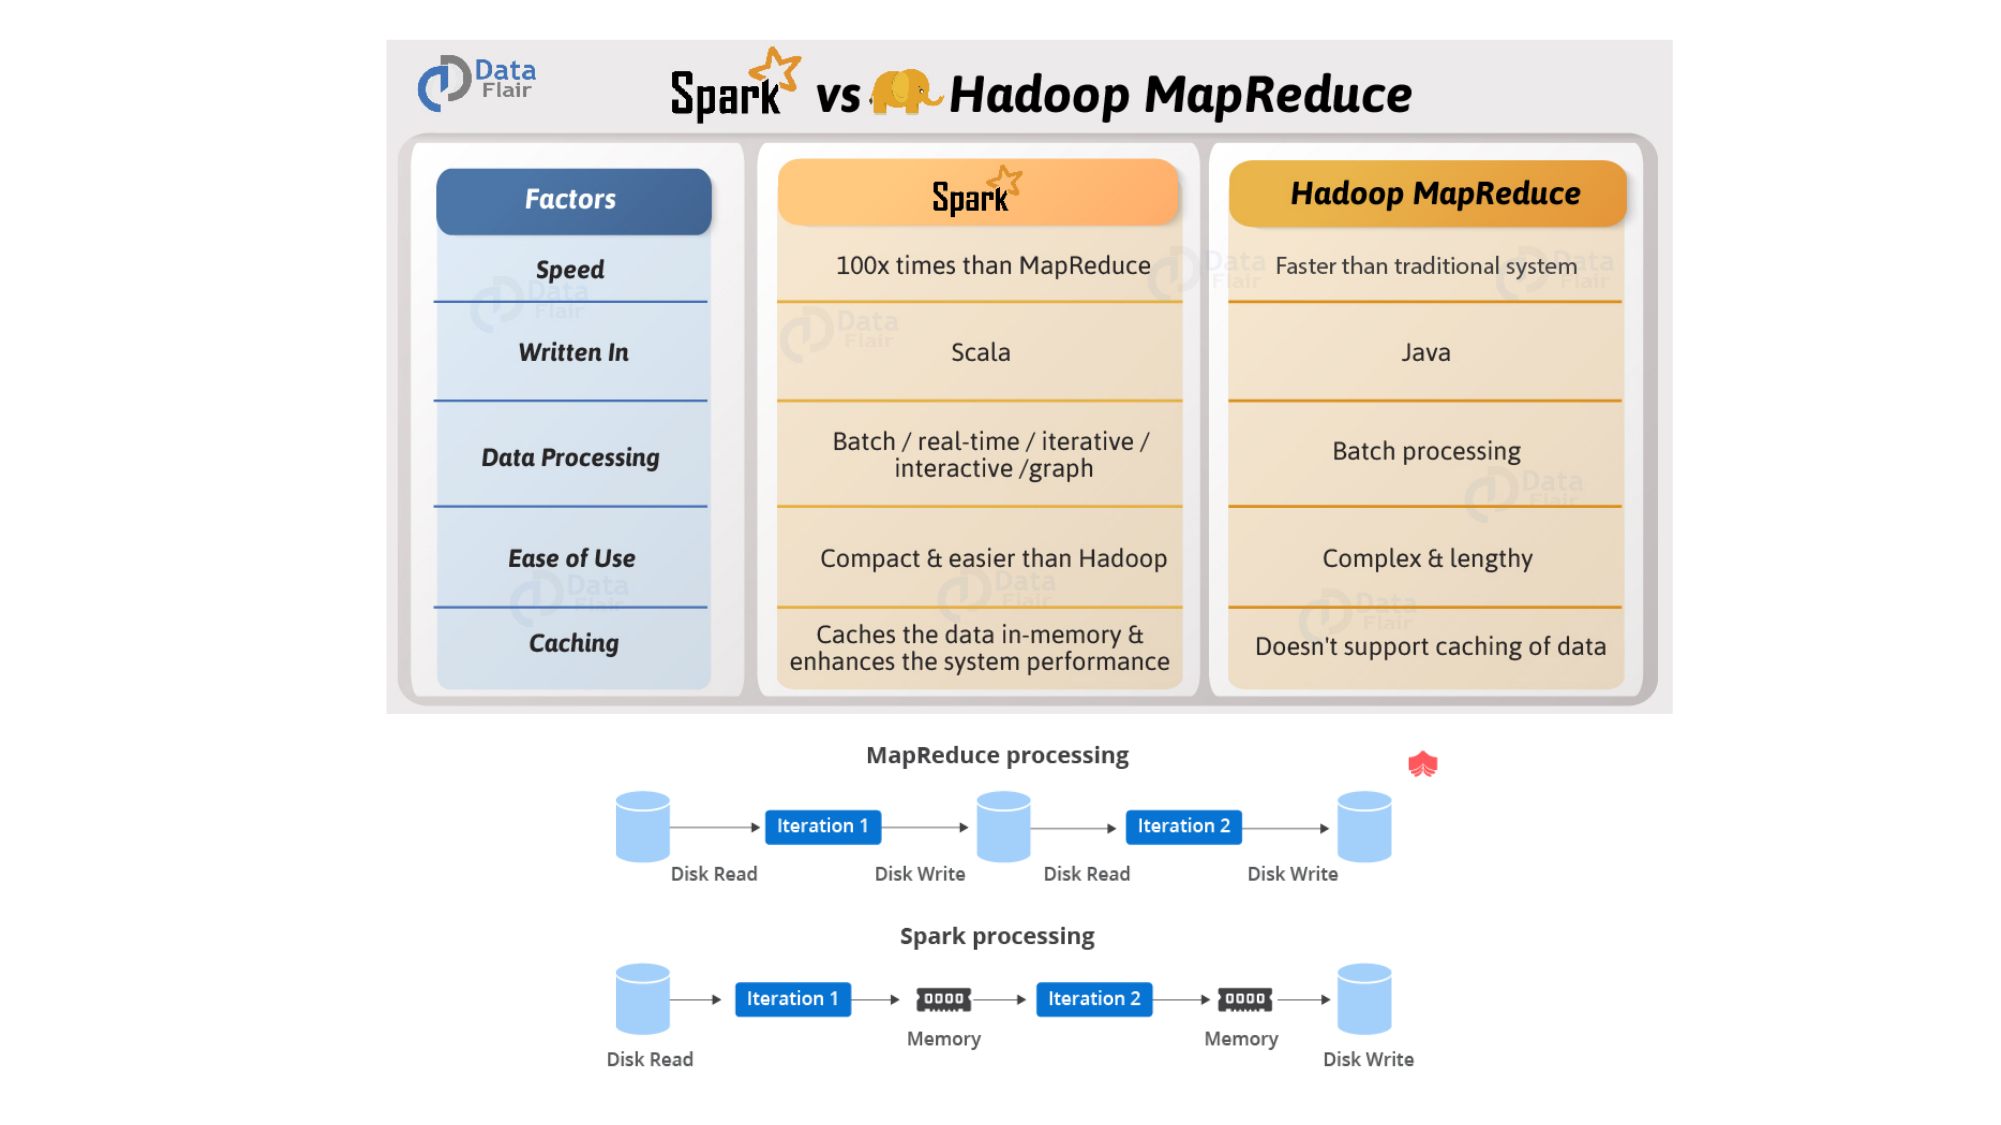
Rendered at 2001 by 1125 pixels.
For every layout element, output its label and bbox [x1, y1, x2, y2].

picture [386, 39, 1673, 714]
picture [539, 731, 1456, 1110]
